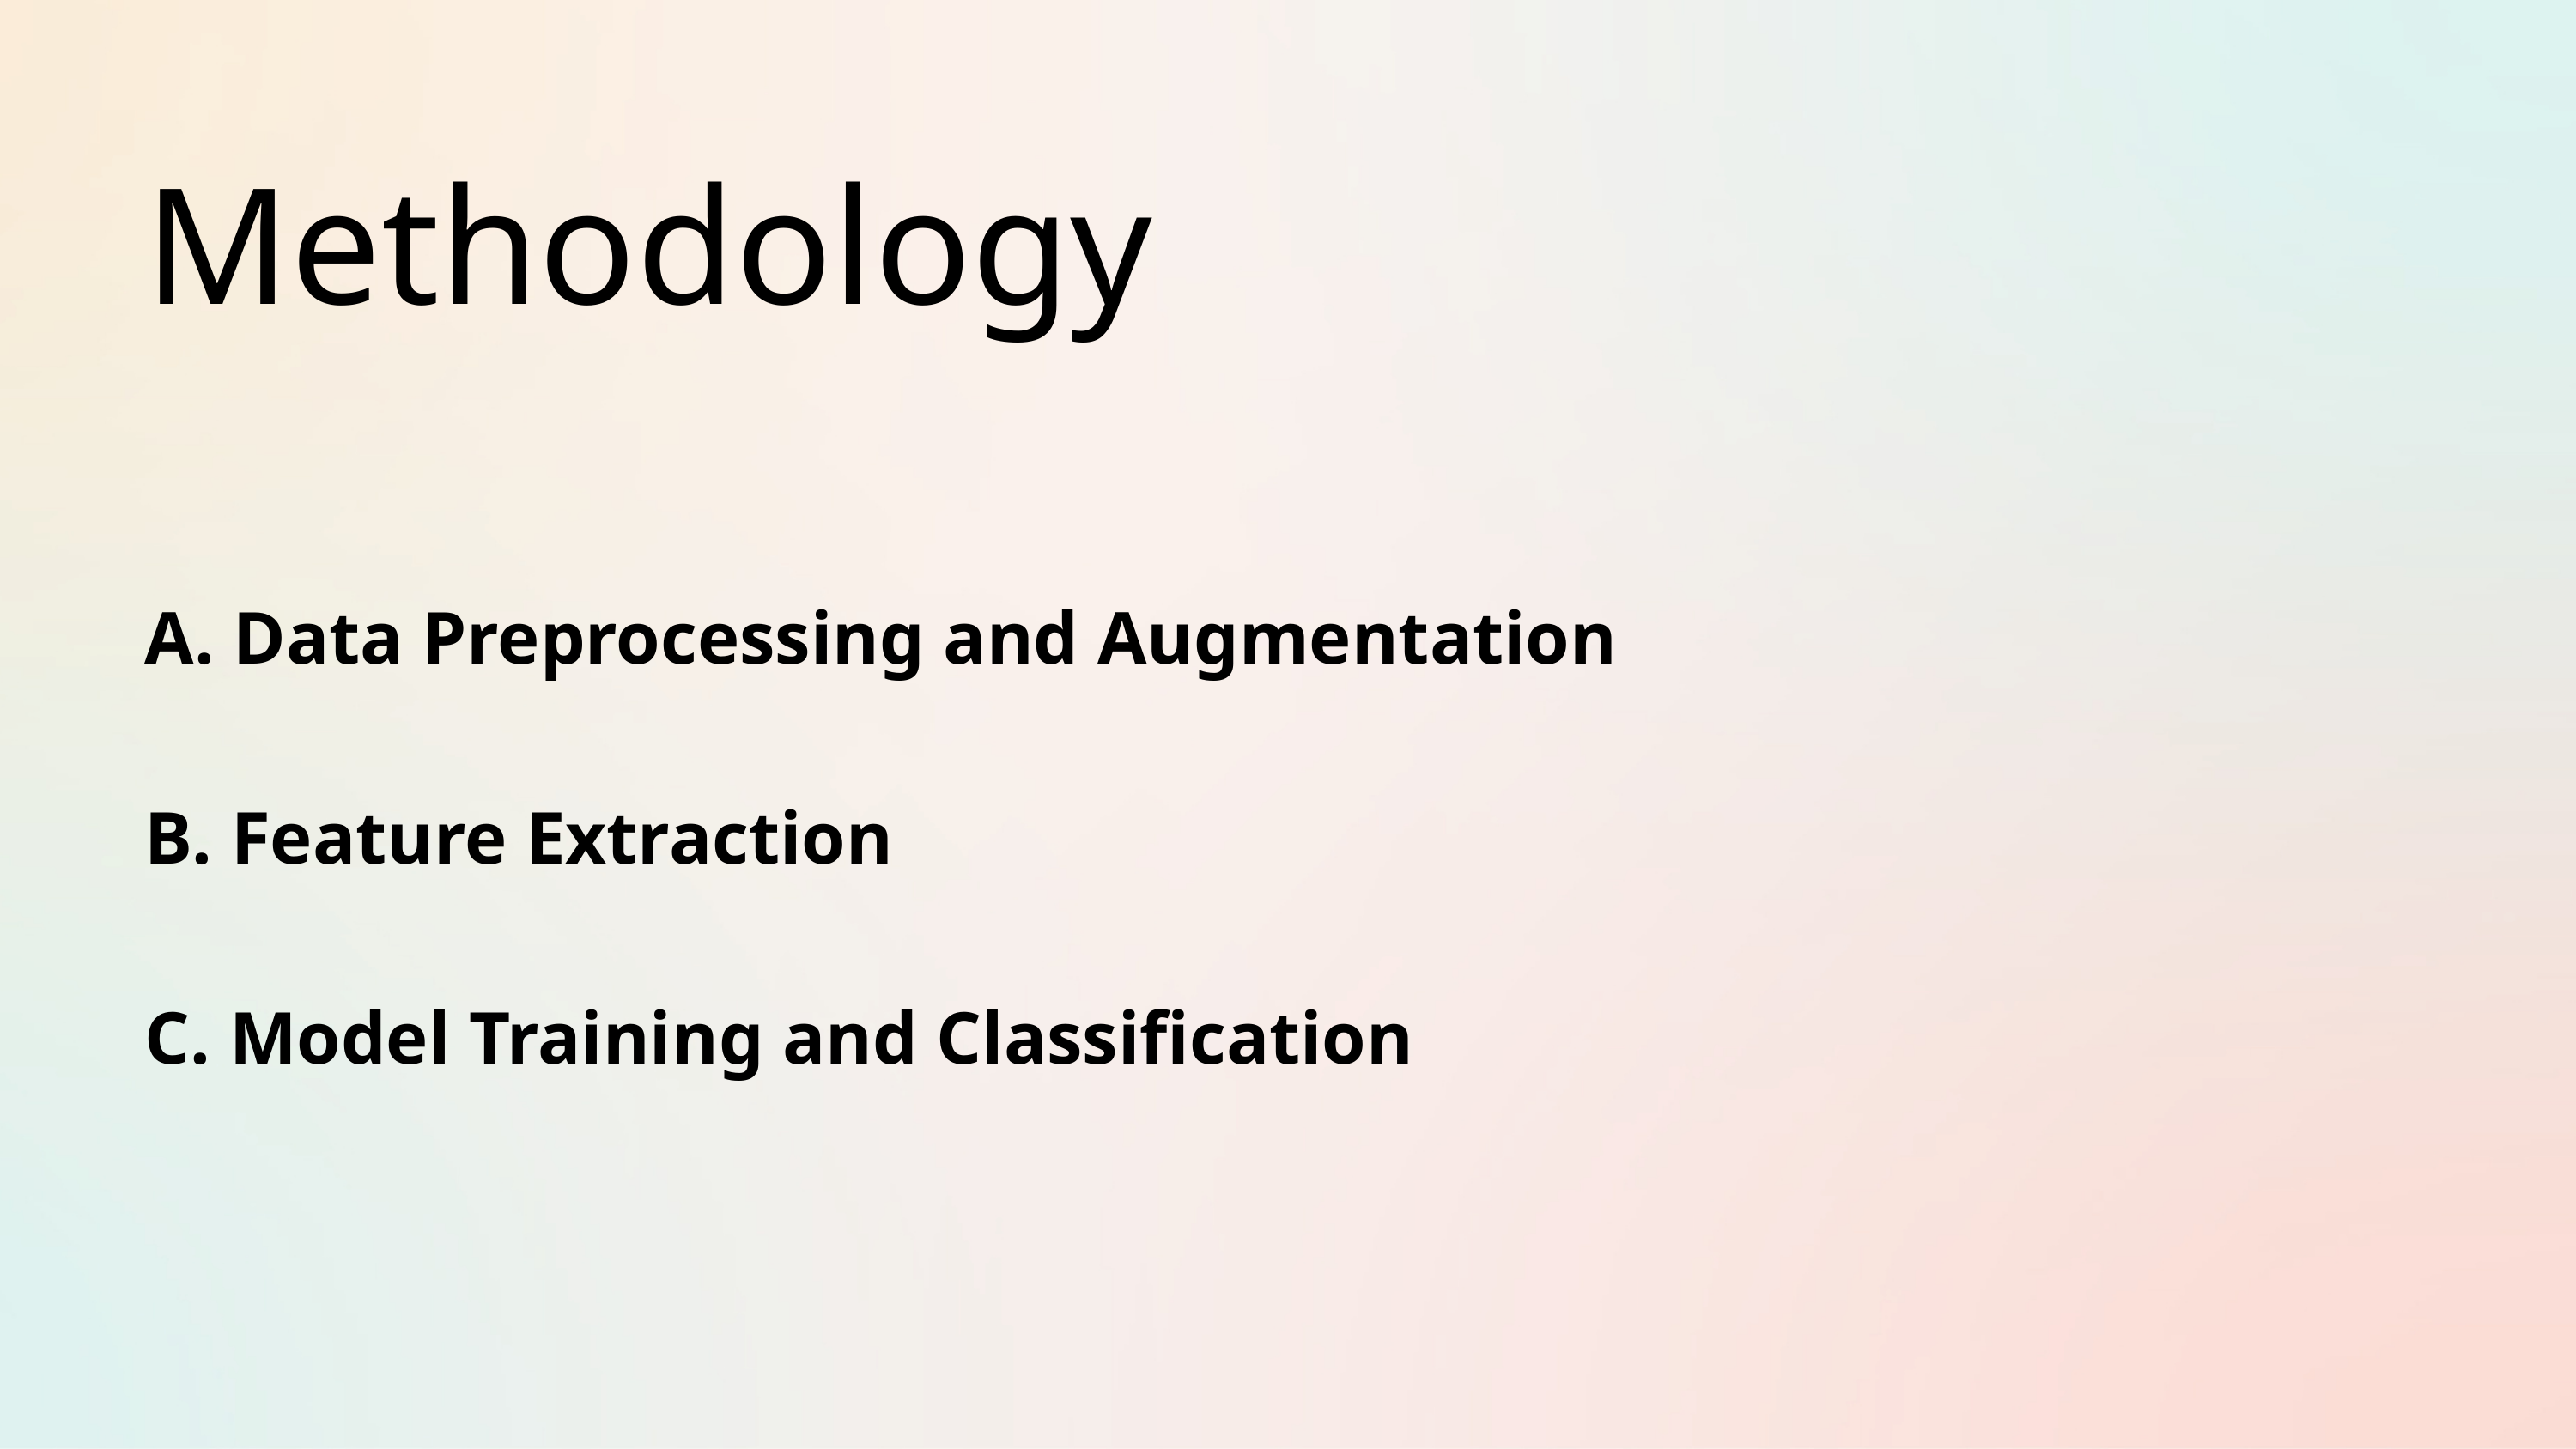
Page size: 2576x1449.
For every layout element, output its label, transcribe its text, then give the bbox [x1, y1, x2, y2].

text_box Methodology [144, 143, 1362, 337]
text_box A. Data Preprocessing and Augmentation B. Feature Extraction C. Model Training and Classification [144, 578, 1715, 1179]
text_box [0, 0, 2576, 1449]
